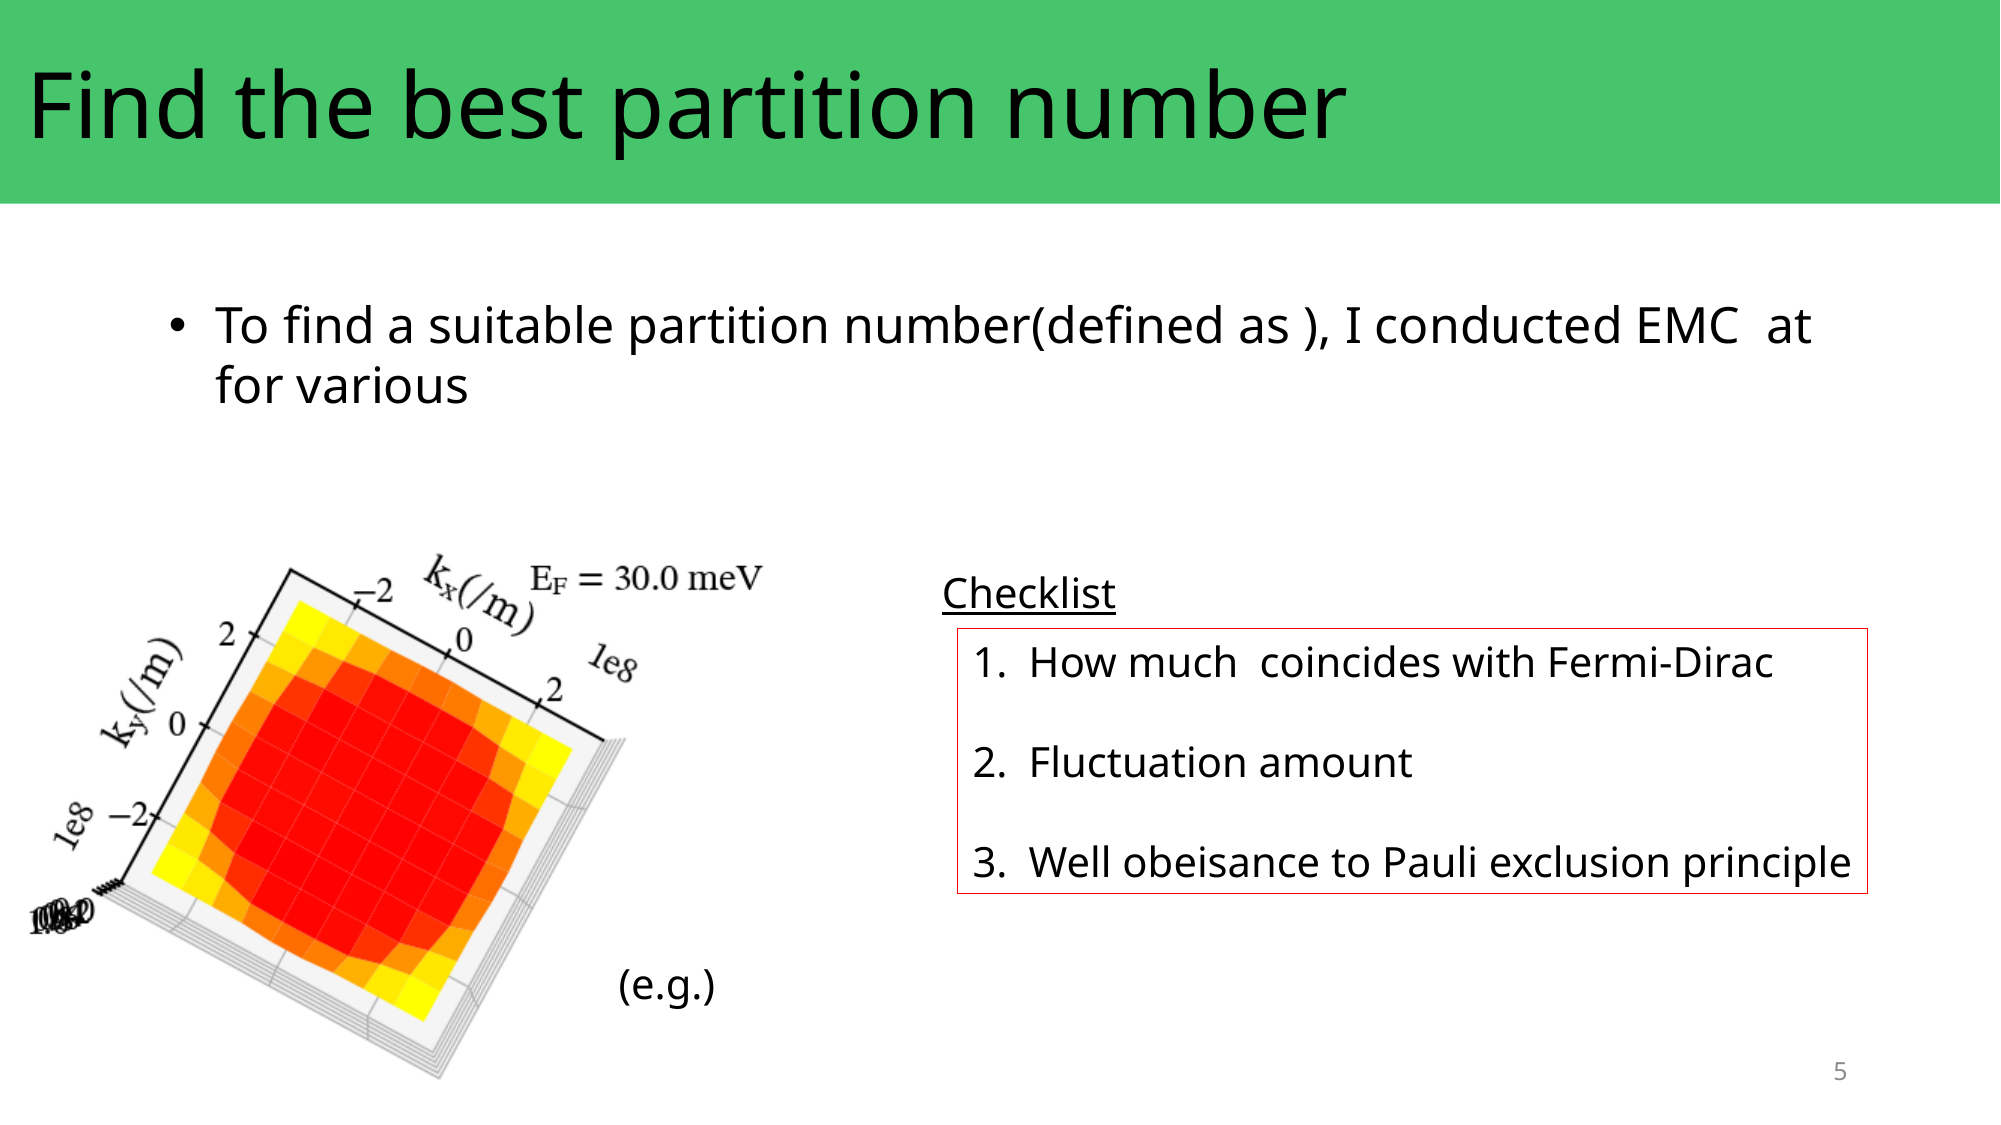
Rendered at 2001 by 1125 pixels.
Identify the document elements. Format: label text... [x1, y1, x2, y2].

text_box [0, 0, 11, 205]
slide_number 5 [1412, 1042, 1863, 1103]
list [11, 518, 779, 1125]
text_box [1737, 0, 2000, 205]
text_box Checklist [927, 559, 1132, 625]
title Find the best partition number [11, 0, 1737, 218]
